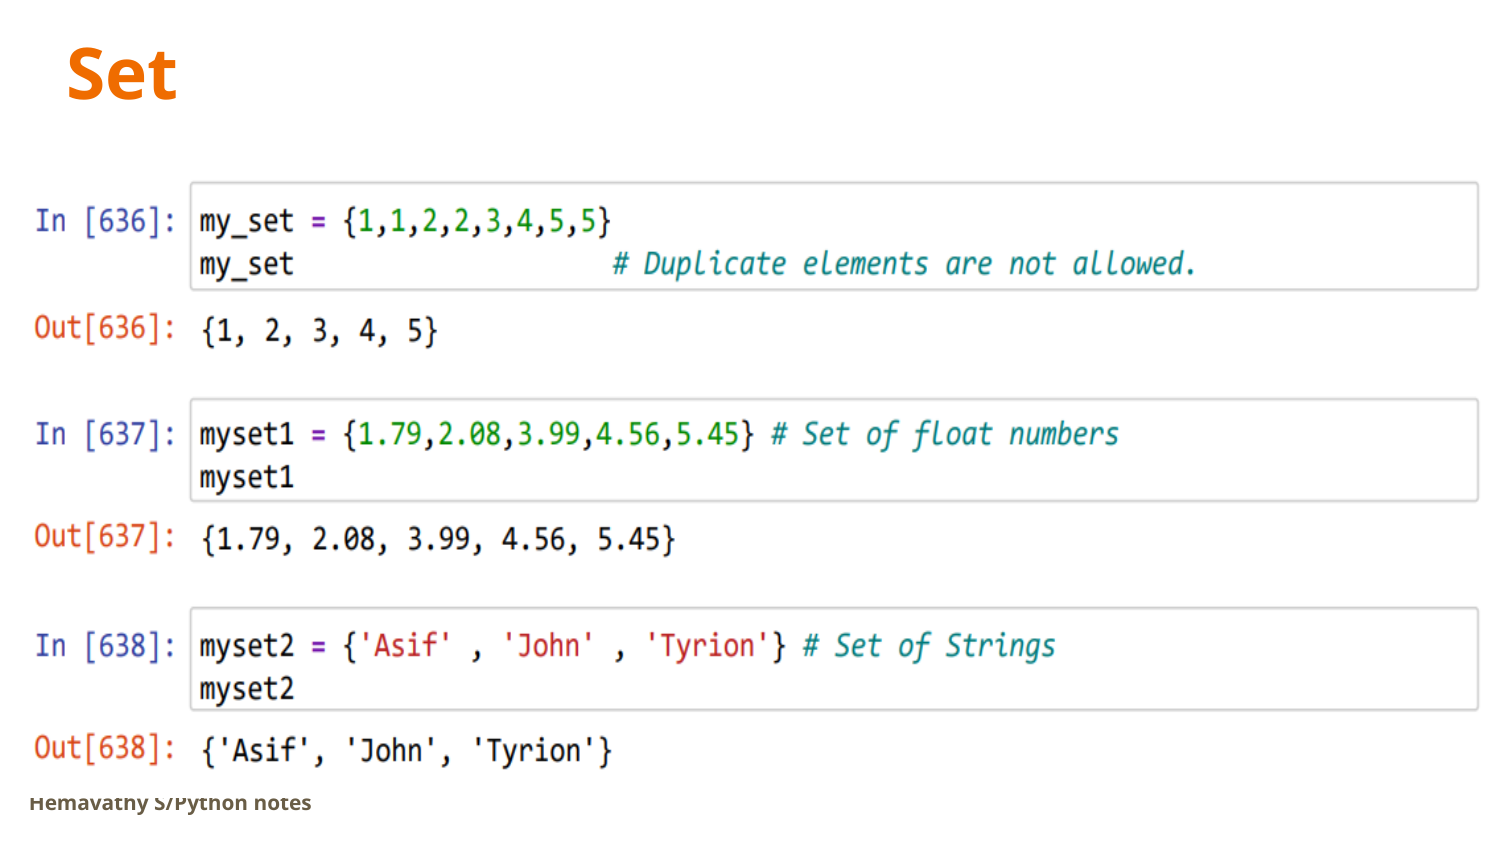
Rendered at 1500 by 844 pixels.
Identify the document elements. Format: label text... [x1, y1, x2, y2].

title Set [51, 13, 1449, 130]
picture [0, 154, 1500, 799]
